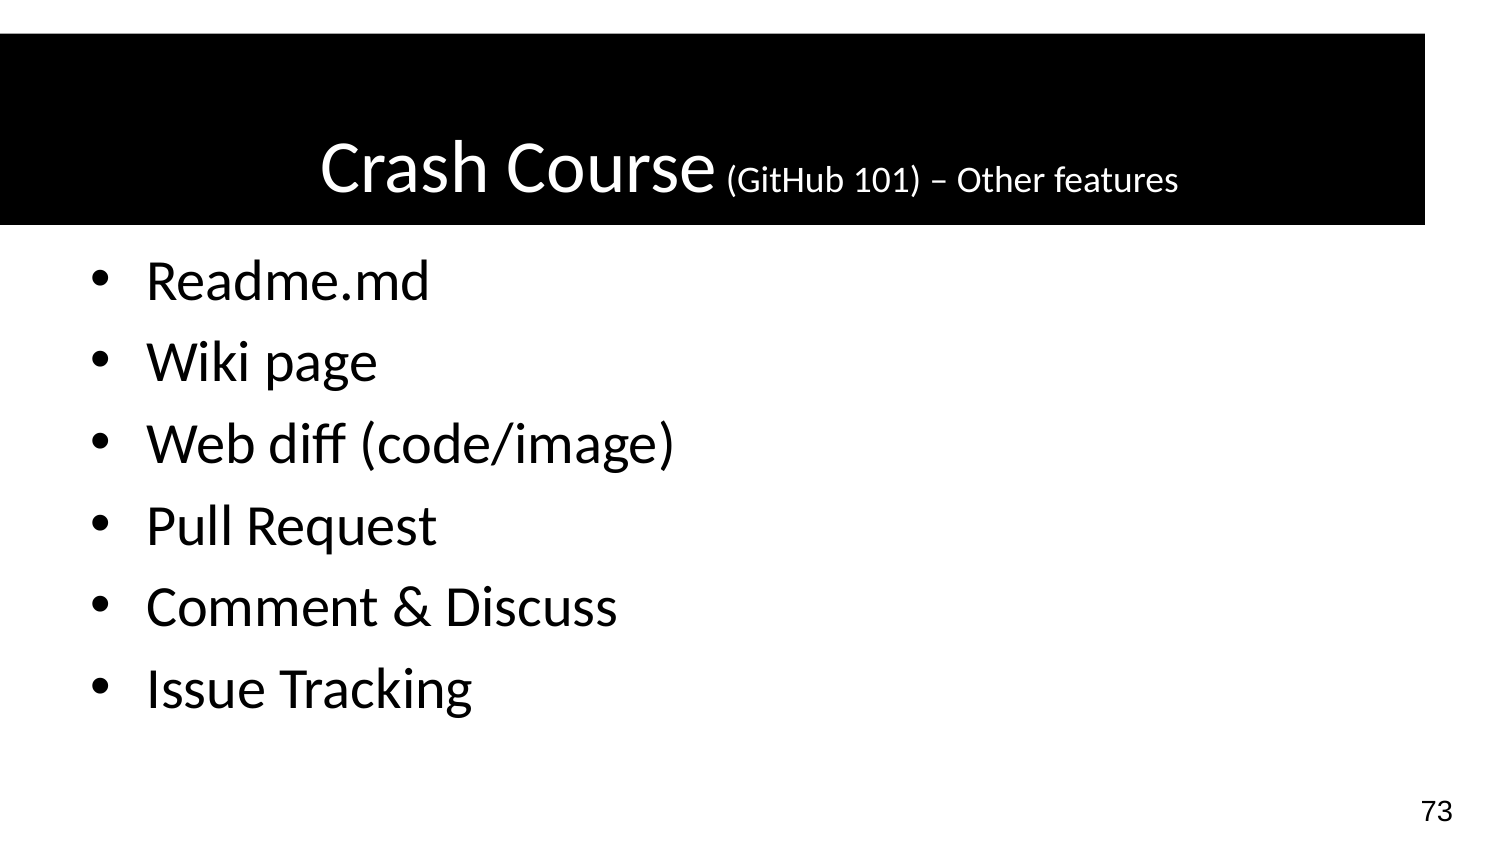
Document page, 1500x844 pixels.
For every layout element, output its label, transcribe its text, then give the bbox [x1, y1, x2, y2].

title Crash Course (GitHub 101) – Other features [75, 33, 1425, 223]
list Readme.md Wiki page Web diff (code/image) Pull Request Comment & Discuss Issue Tracking [75, 234, 1425, 754]
